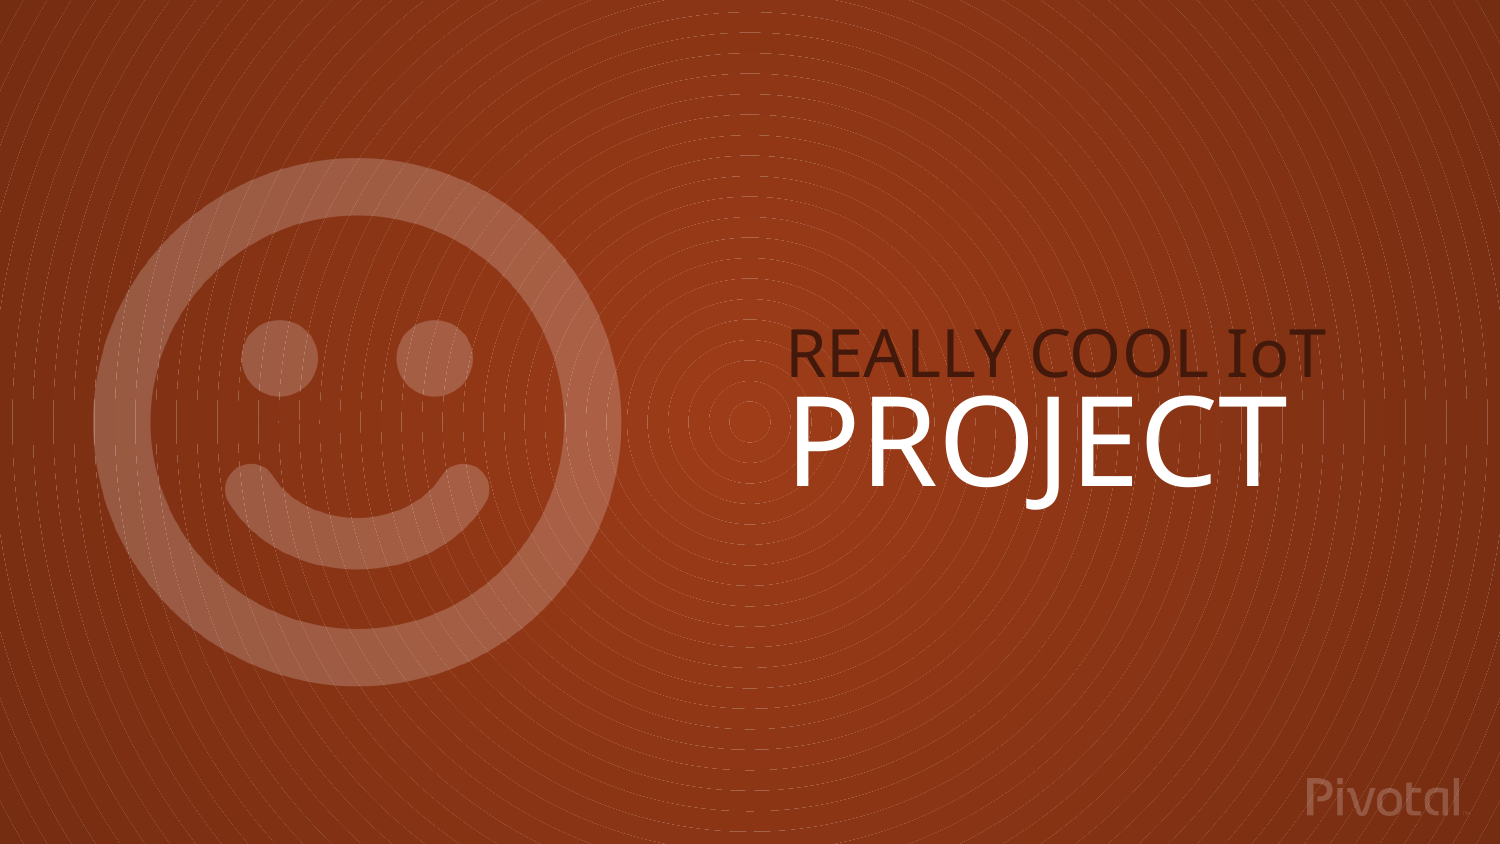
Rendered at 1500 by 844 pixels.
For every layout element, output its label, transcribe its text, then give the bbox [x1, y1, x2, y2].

text_box REALLY COOL IoT PROJECT [770, 318, 1342, 518]
picture [1307, 778, 1470, 816]
picture [70, 135, 645, 709]
